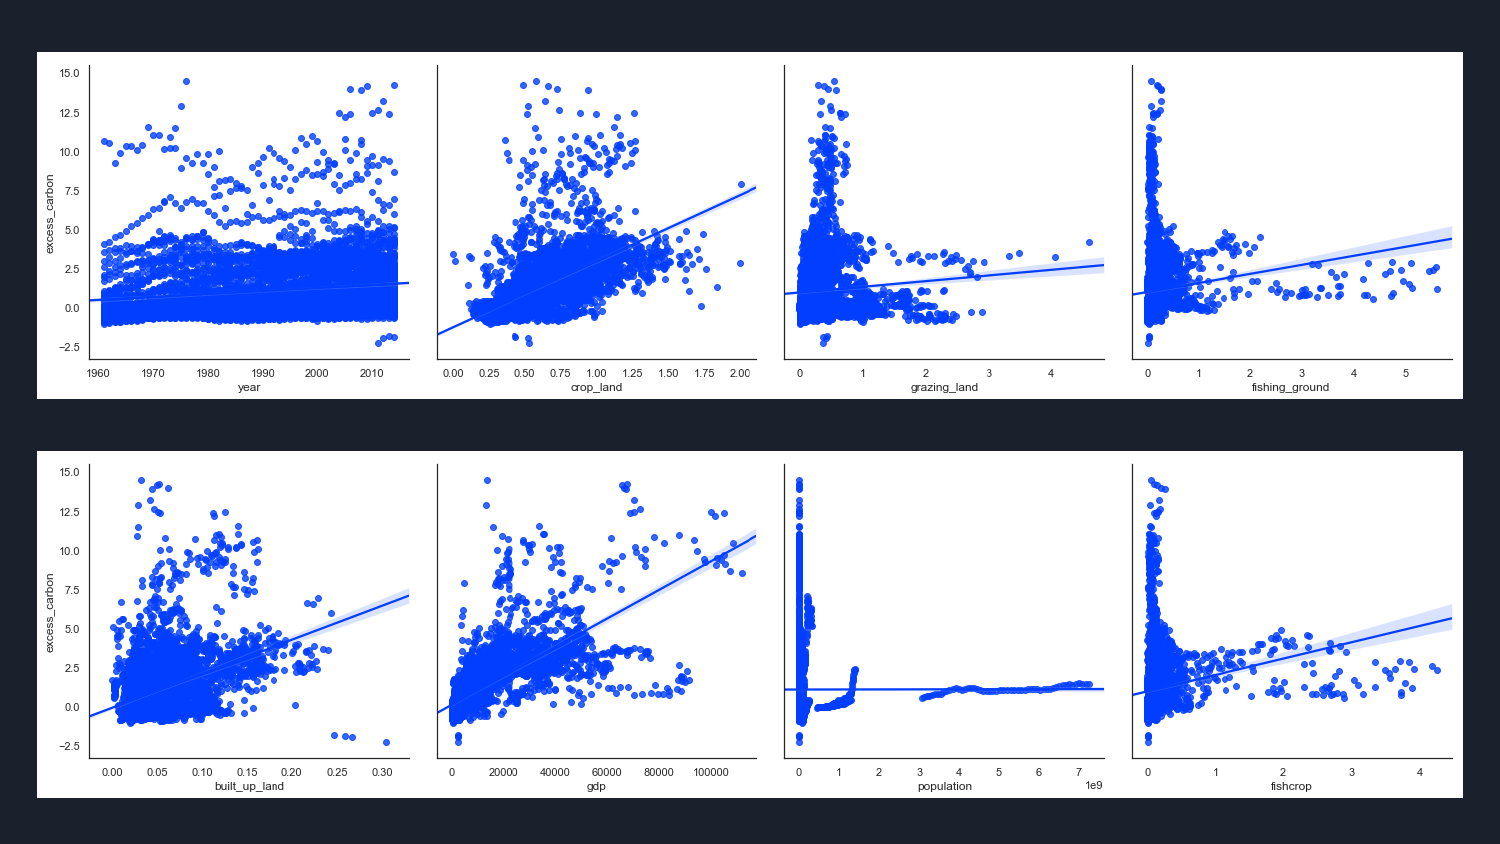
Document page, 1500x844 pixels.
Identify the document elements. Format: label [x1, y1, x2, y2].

picture [37, 52, 1463, 399]
picture [37, 451, 1463, 798]
